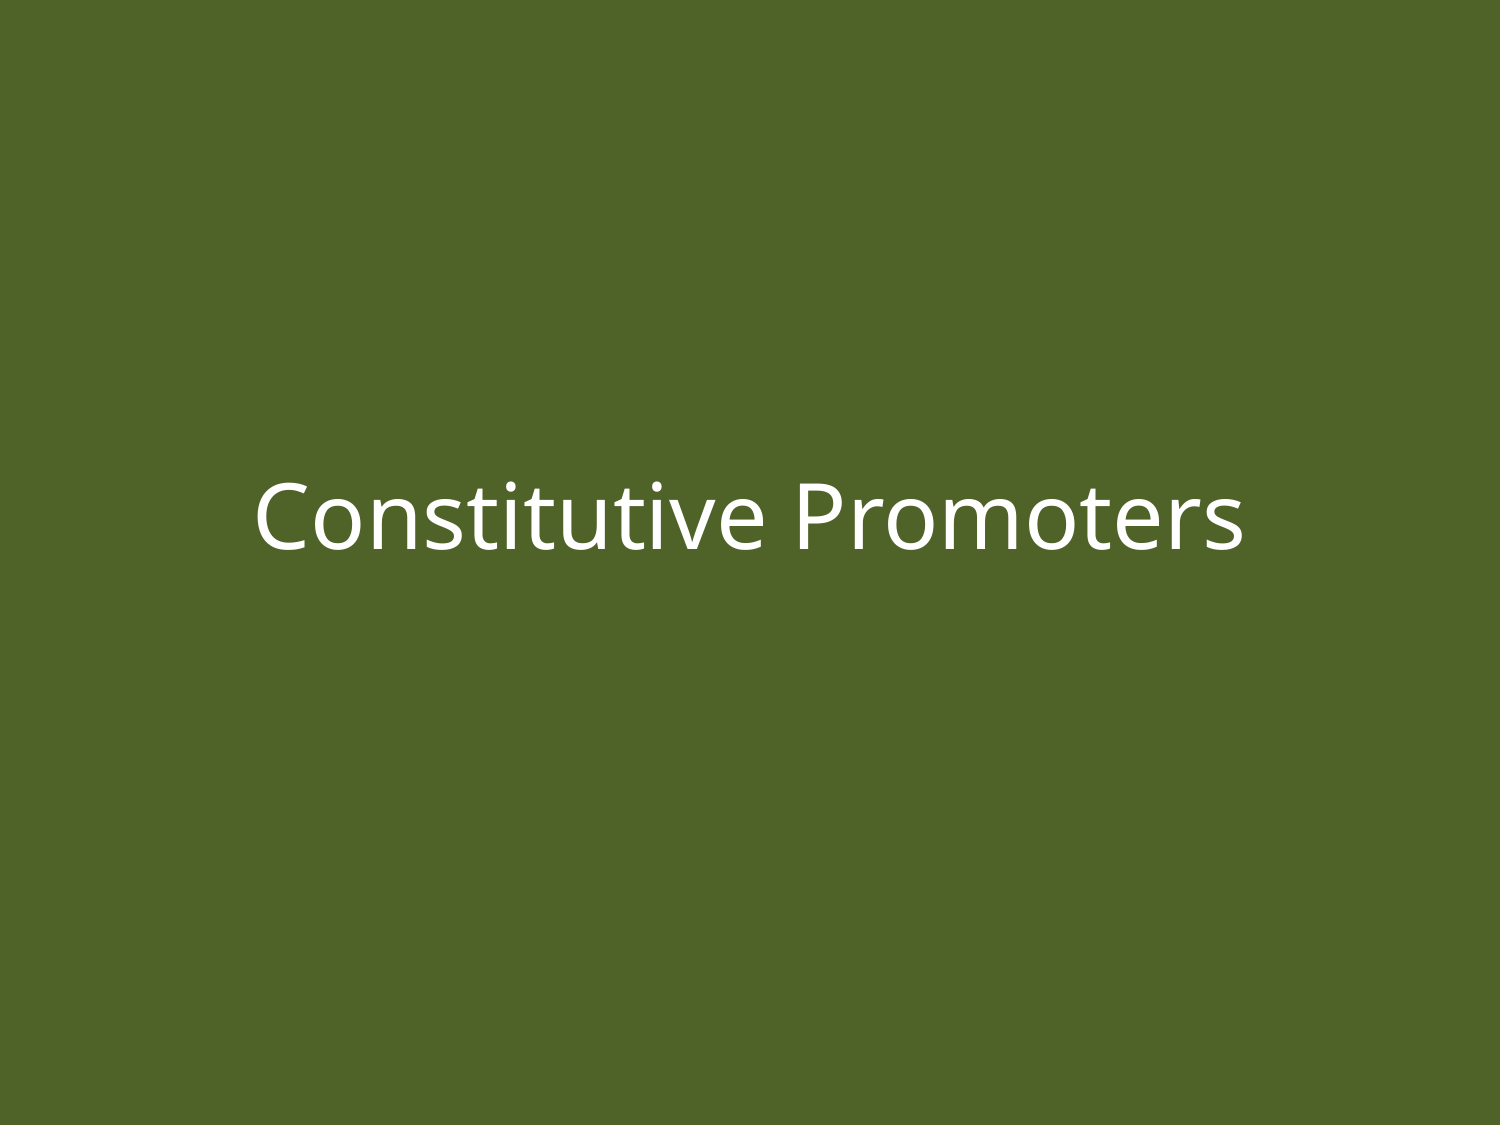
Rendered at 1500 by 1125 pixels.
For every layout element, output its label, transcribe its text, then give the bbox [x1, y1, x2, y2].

title Constitutive Promoters [112, 262, 1388, 763]
